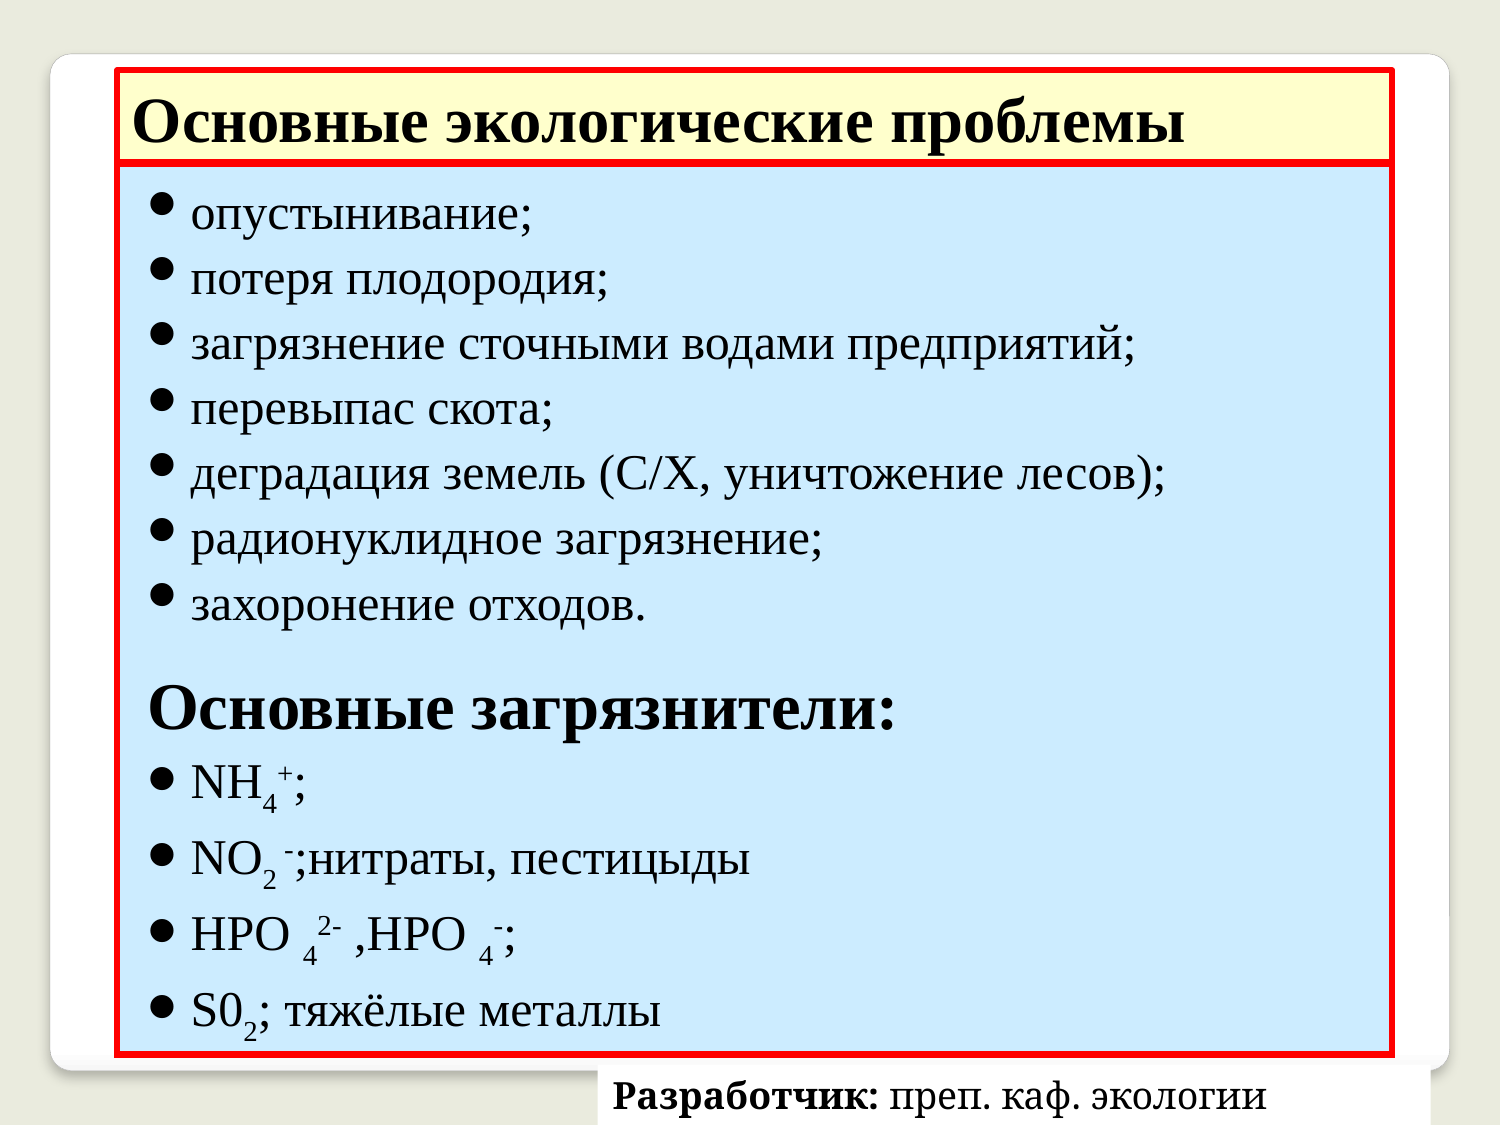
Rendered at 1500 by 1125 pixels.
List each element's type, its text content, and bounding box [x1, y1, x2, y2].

list опустынивание; потеря плодородия; загрязнение сточными водами предприятий; перевыпас скота; деградация земель (С/Х, уничтожение лесов); радионуклидное загрязнение; захоронение отходов. Основные загрязнители: NH4+; NO2 -;нитраты, пестицыды HPO 42- ,HPO 4-; S02; тяжёлые металлы [116, 163, 1393, 1055]
title Основные экологические проблемы [117, 70, 1393, 163]
text_box Разработчик: преп. каф. экологии Кирвель П.И. [597, 1064, 1431, 1125]
